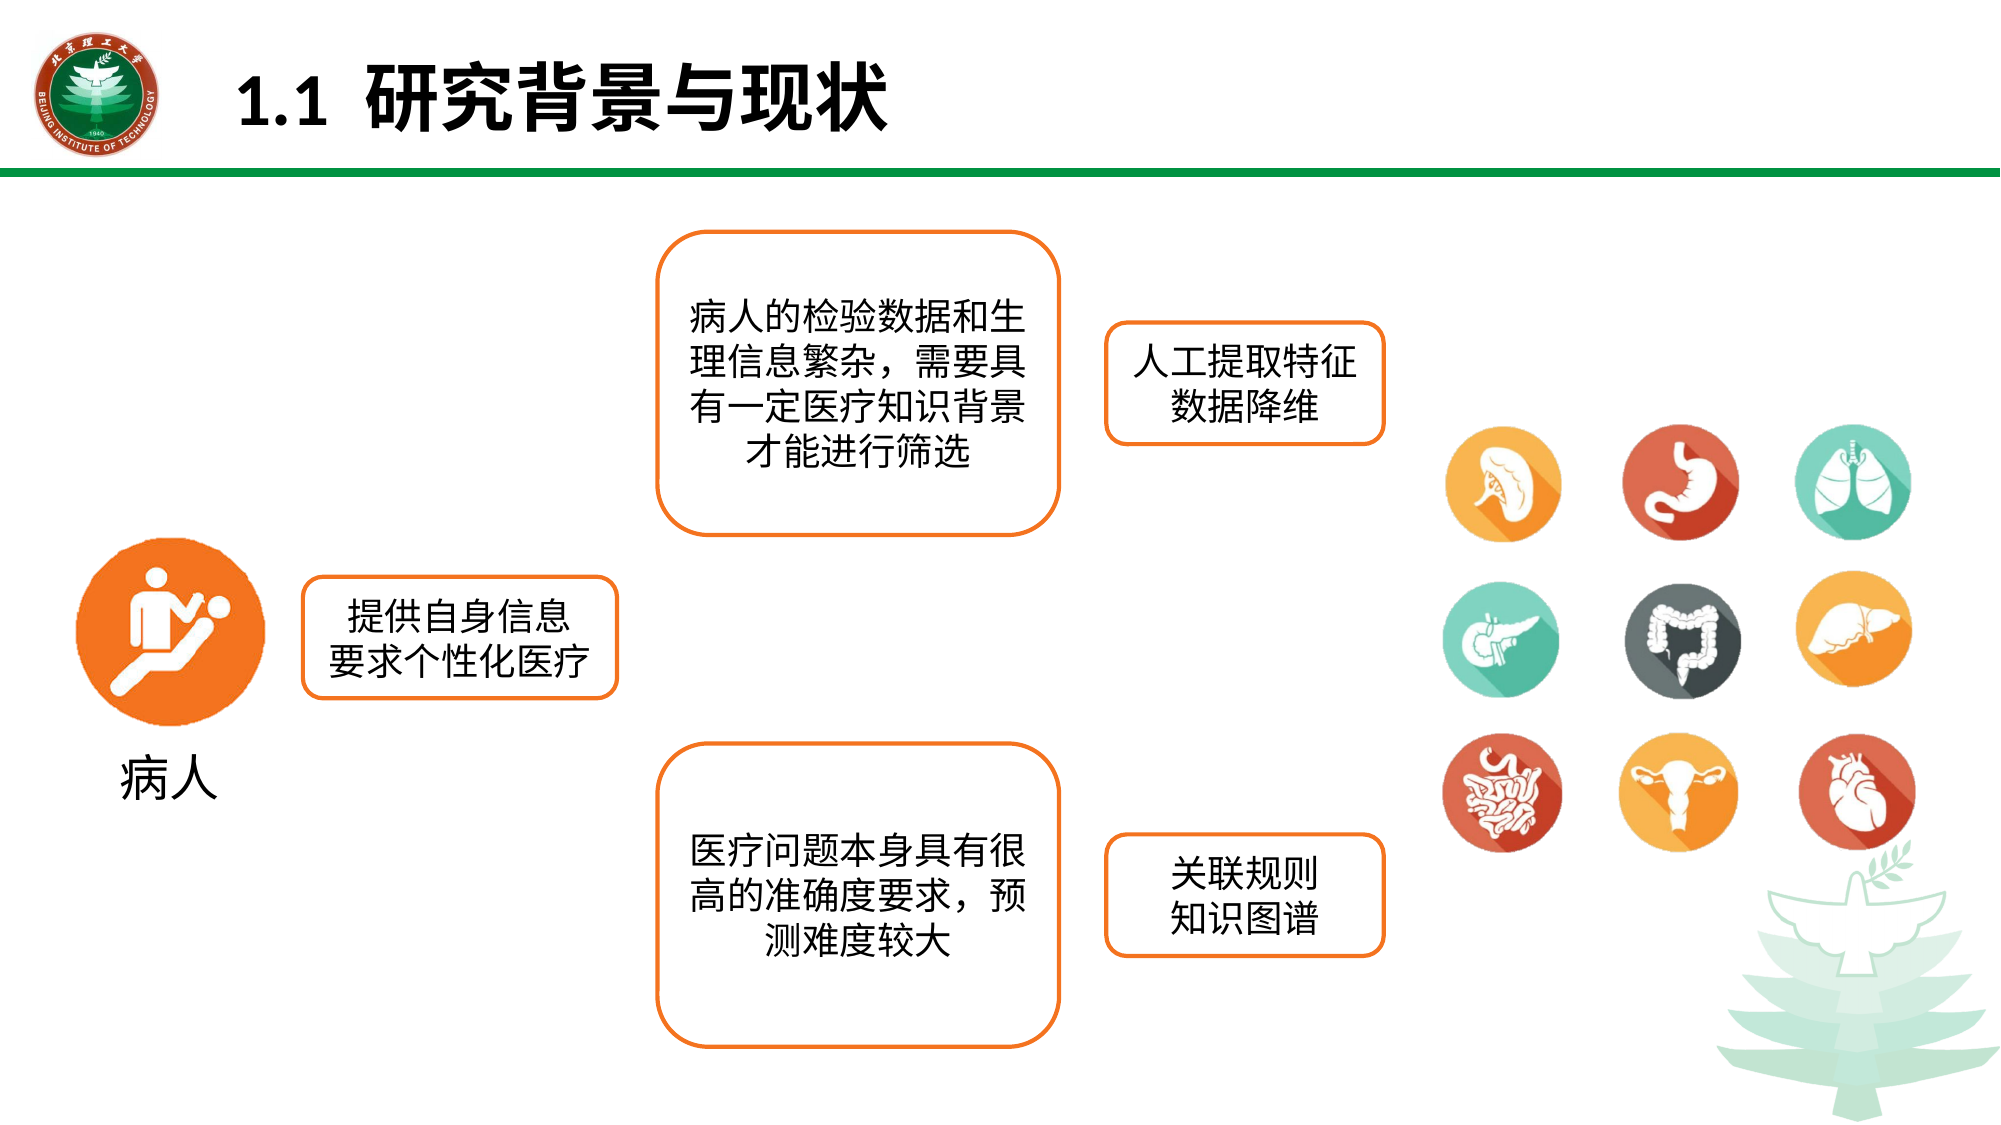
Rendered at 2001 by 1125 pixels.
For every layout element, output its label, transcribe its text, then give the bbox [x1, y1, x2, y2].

text_box 关联规则 知识图谱 [1104, 832, 1386, 959]
picture [1436, 727, 1568, 858]
text_box 提供自身信息 要求个性化医疗 [300, 574, 620, 701]
picture [1790, 563, 1919, 692]
picture [1785, 724, 1924, 857]
picture [1613, 420, 1748, 545]
picture [1615, 581, 1745, 705]
picture [1615, 728, 1746, 858]
picture [1787, 416, 1922, 548]
title 1.1 研究背景与现状 [218, 43, 1473, 148]
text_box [66, 526, 274, 816]
text_box 医疗问题本身具有很高的准确度要求，预测难度较大 [655, 741, 1062, 1049]
text_box 人工提取特征 数据降维 [1104, 320, 1386, 447]
picture [31, 30, 162, 160]
picture [1437, 574, 1568, 704]
picture [1436, 417, 1569, 548]
text_box 病人的检验数据和生理信息繁杂，需要具有一定医疗知识背景才能进行筛选 [655, 229, 1062, 538]
